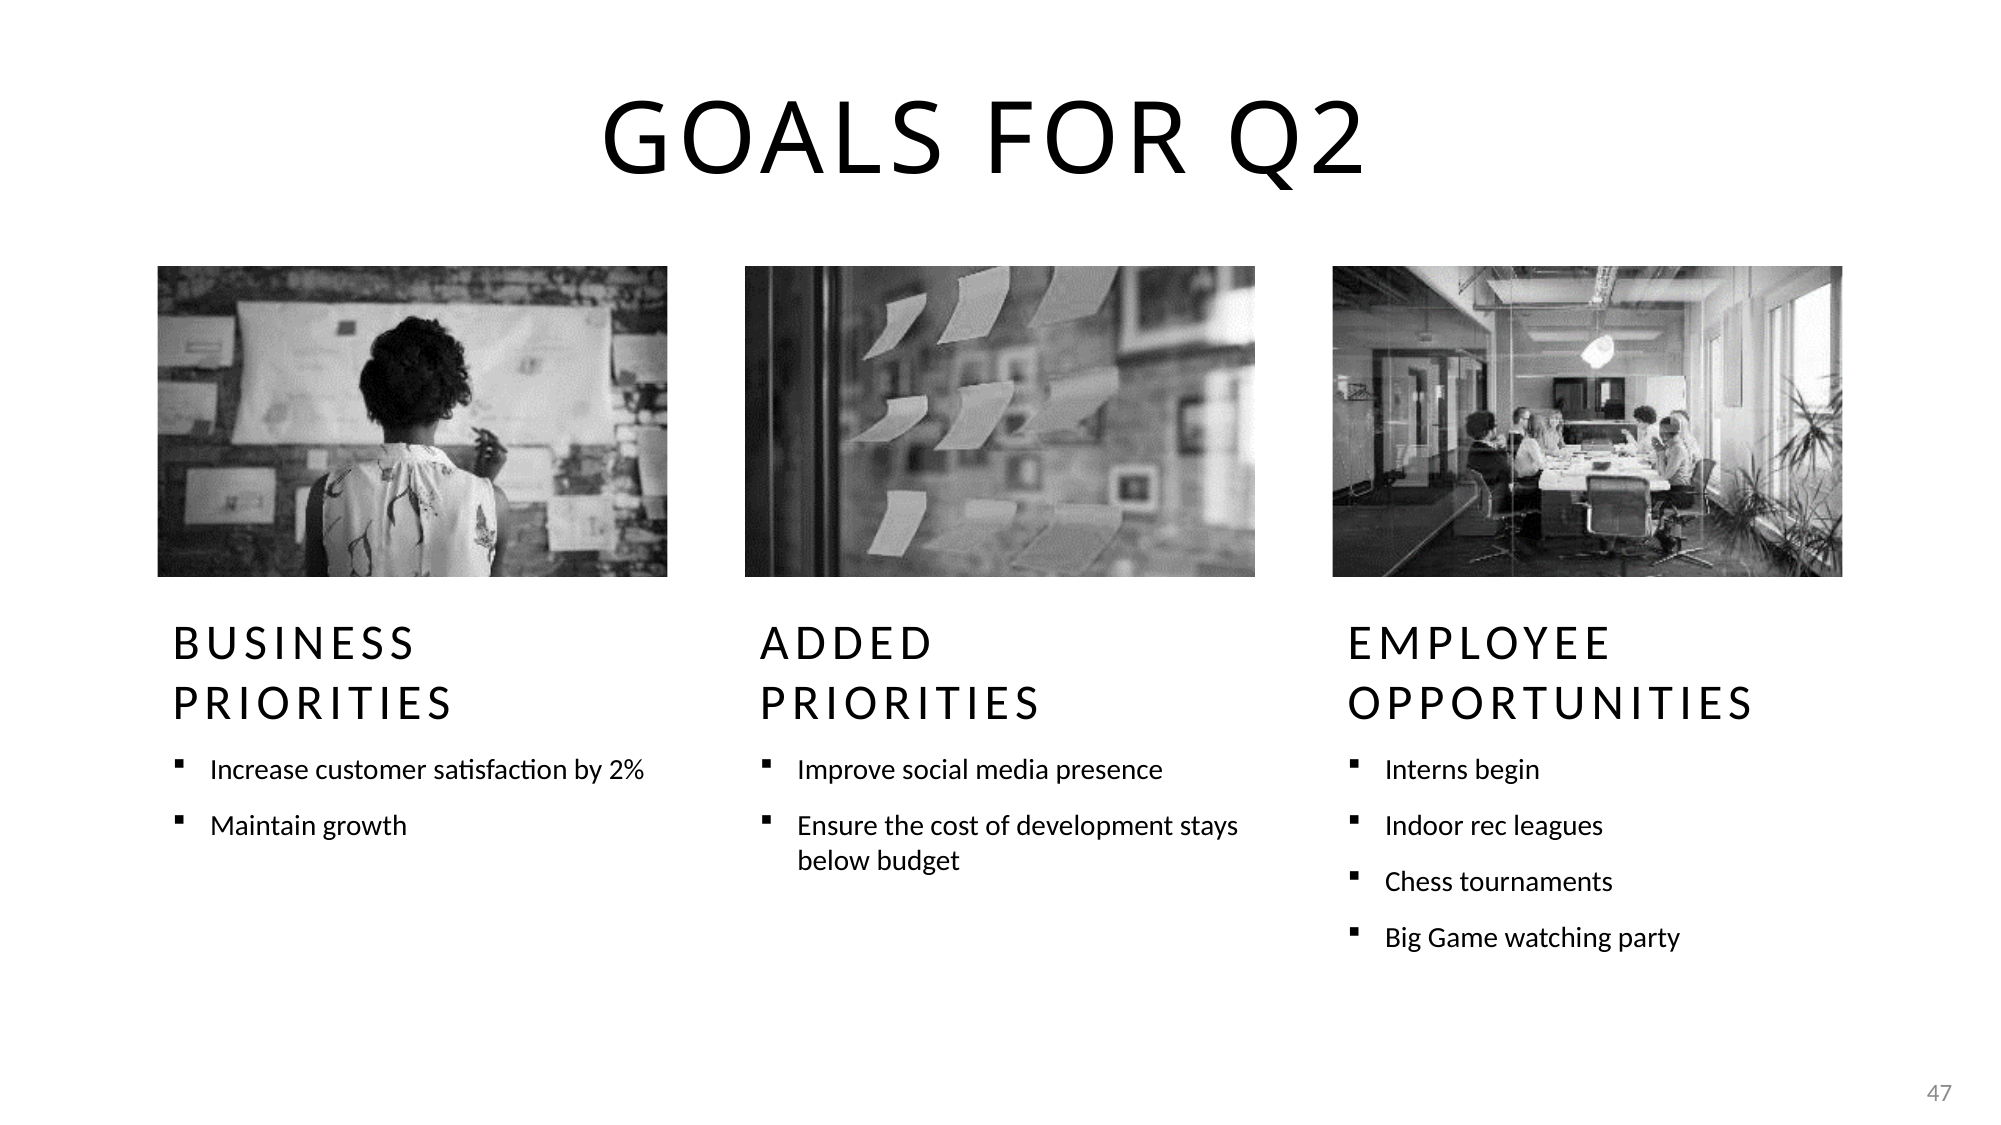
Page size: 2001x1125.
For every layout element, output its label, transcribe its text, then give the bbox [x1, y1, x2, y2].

picture [1332, 266, 1843, 577]
picture [745, 266, 1255, 577]
text_box ADDED PRIORITIES Improve social media presence Ensure the cost of development stays below budget [744, 602, 1255, 1055]
text_box EMPLOYEE OPPORTUNITIES Interns begin Indoor rec leagues Chess tournaments Big Game watching party [1332, 602, 1843, 1055]
title Goals for q2 [97, 0, 1903, 267]
slide_number 47 [1894, 1061, 1968, 1121]
picture [157, 266, 668, 577]
list BUSINESS PRIORITIES Increase customer satisfaction by 2% Maintain growth [157, 601, 668, 1024]
